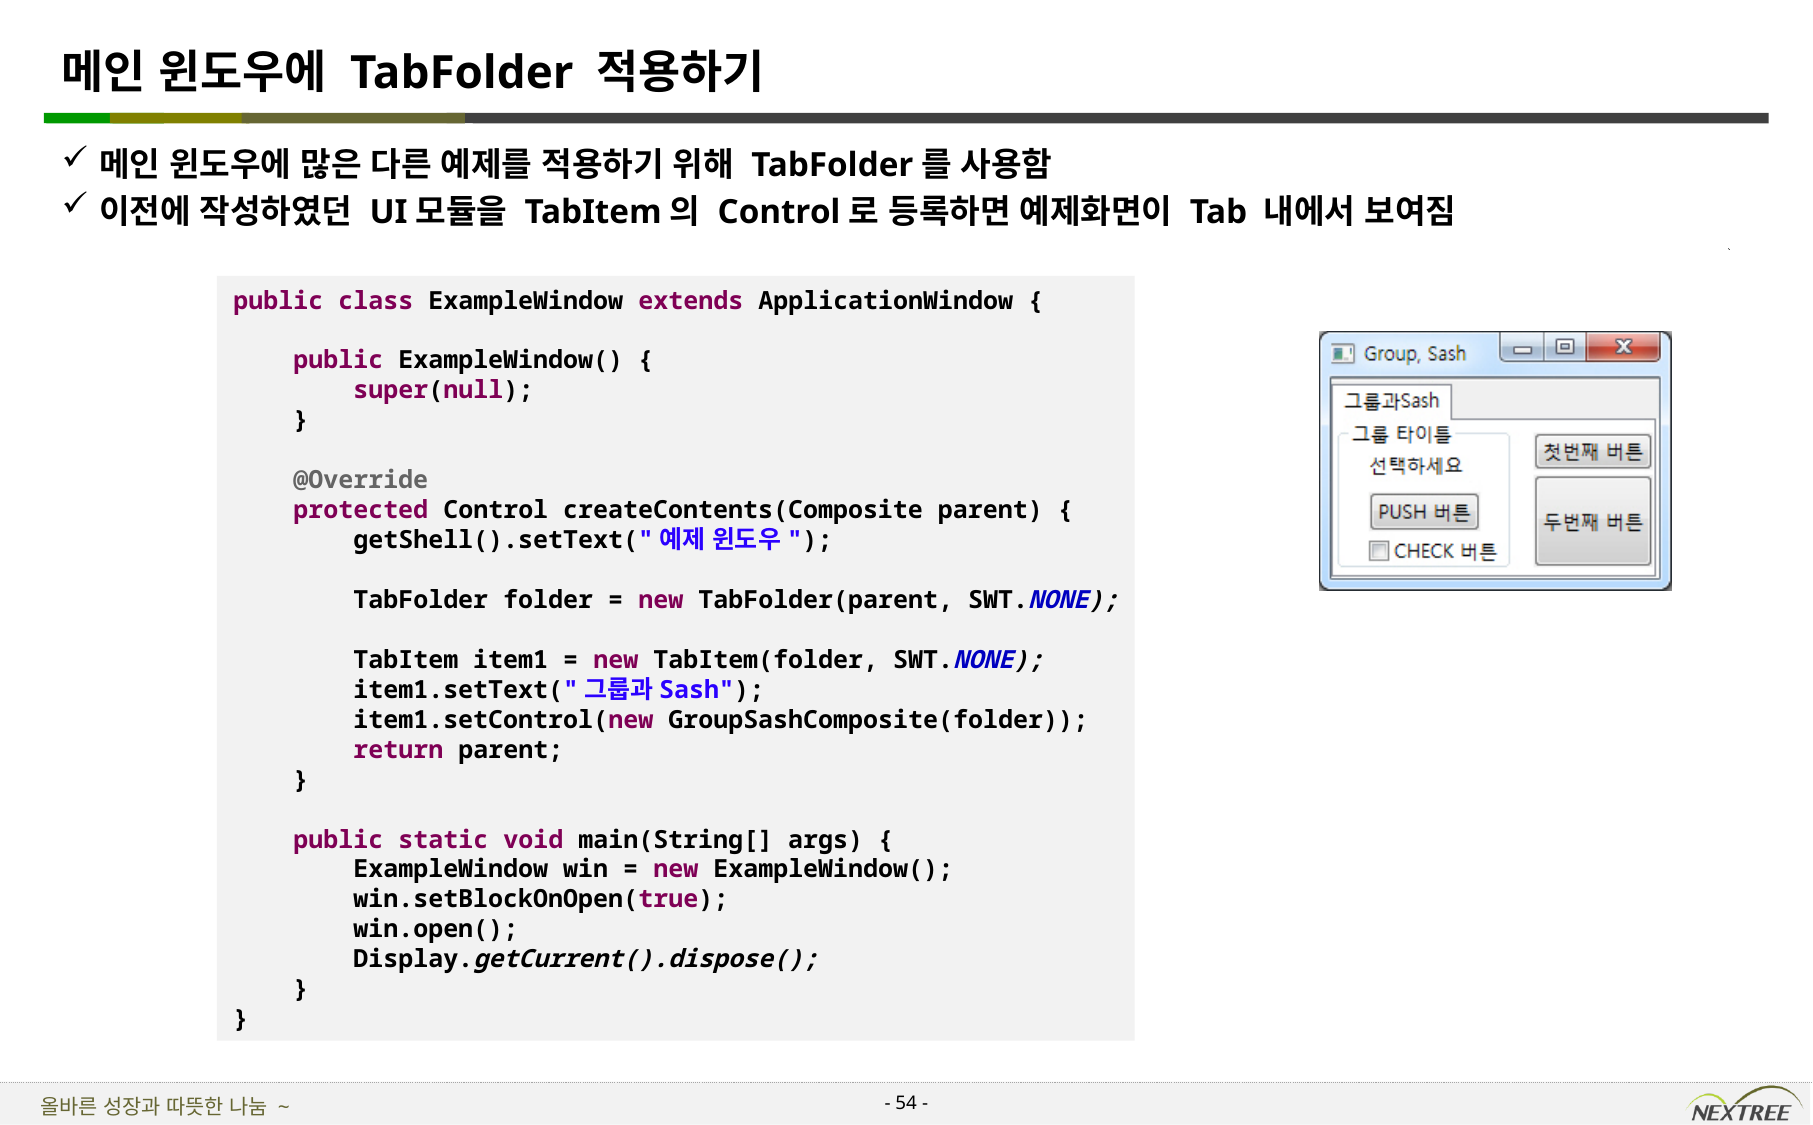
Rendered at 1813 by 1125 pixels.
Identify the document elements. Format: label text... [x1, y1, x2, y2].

title 메인 윈도우에 TabFolder 적용하기 [55, 22, 1557, 118]
text_box public class ExampleWindow extends ApplicationWindow { public ExampleWindow() { super(null); } @Override protected Control createContents(Composite parent) { getShell().setText("예제 윈도우"); TabFolder folder = new TabFolder(parent, SWT.NONE); TabItem item1 = new TabItem(folder, SWT.NONE); item1.setText("그룹과Sash"); item1.setControl(new GroupSashComposite(folder)); return parent; } public static void main(String[] args) { ExampleWindow win = new ExampleWindow(); win.setBlockOnOpen(true); win.open(); Display.getCurrent().dispose(); } } [216, 275, 1135, 1041]
picture [1319, 331, 1672, 592]
list 메인 윈도우에 많은 다른 예제를 적용하기 위해 TabFolder를 사용함 이전에 작성하였던 UI모듈을 TabItem의 Control로 등록하면 예제화면이 Tab 내에서 보여짐 [55, 137, 1781, 239]
picture [1685, 1085, 1804, 1122]
